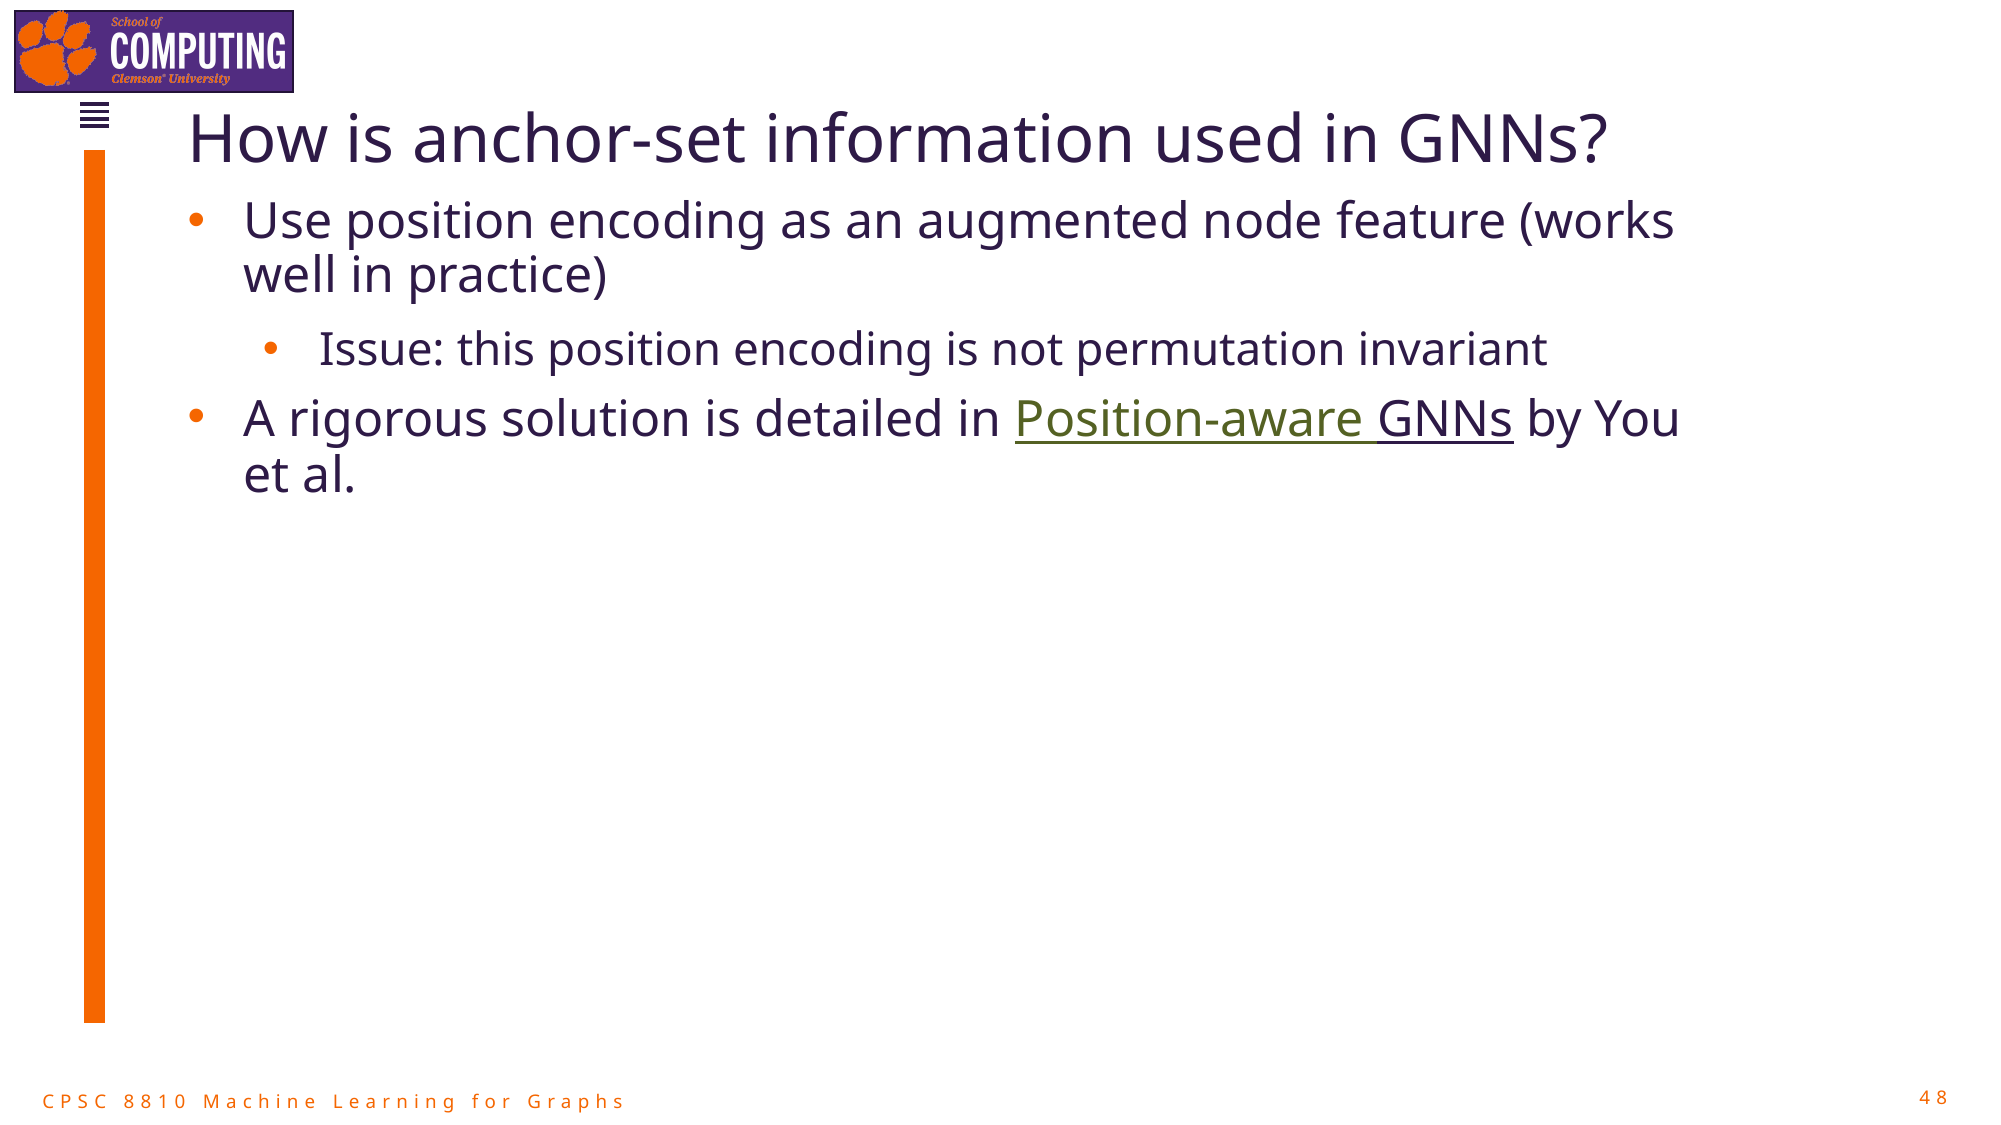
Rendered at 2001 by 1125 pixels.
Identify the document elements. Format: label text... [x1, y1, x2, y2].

title How is anchor-set information used in GNNs? [187, 104, 1913, 178]
picture [18, 10, 285, 86]
list Use position encoding as an augmented node feature (works well in practice) Issue: this position encoding is not permutation invariant A rigorous solution is detailed in Position-aware GNNs by You et al. [187, 195, 1694, 451]
